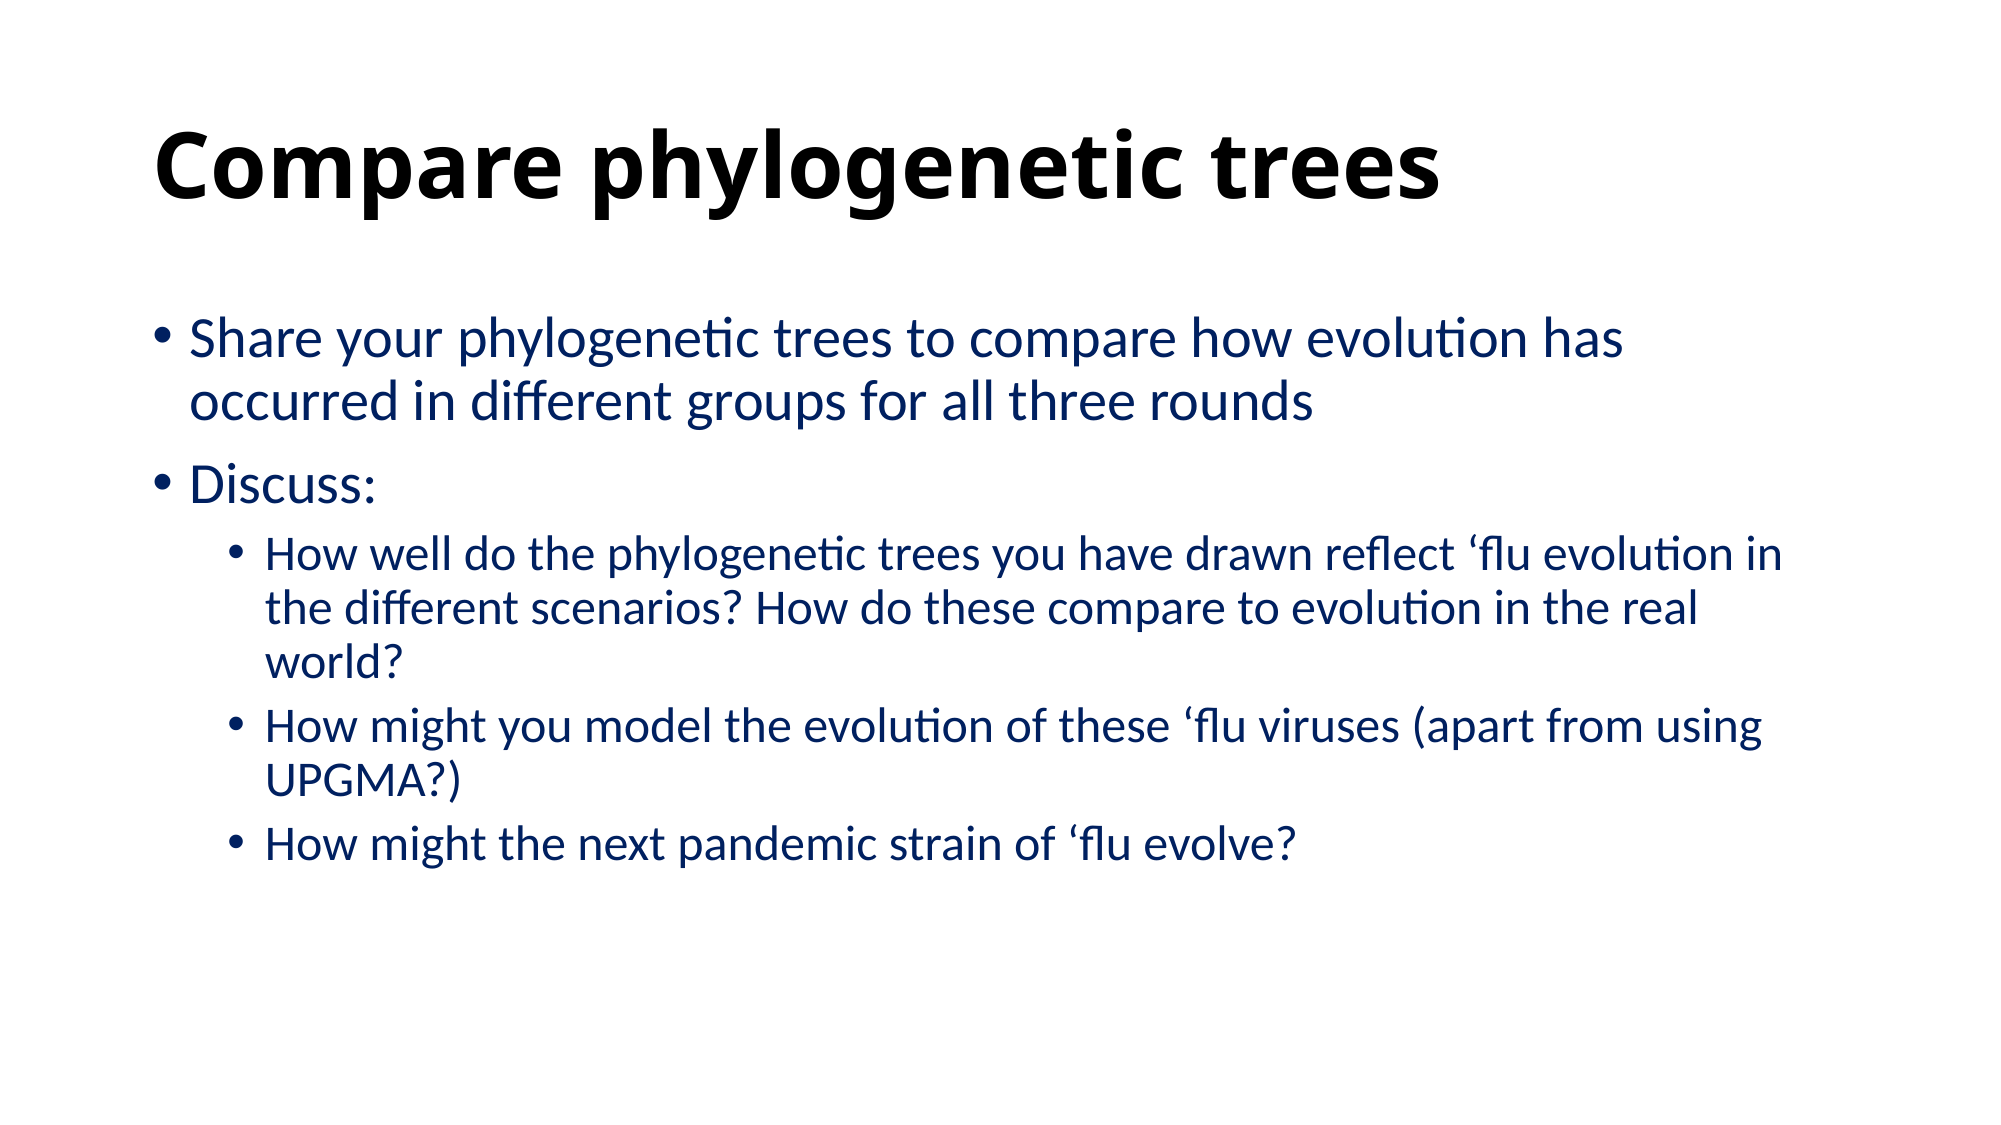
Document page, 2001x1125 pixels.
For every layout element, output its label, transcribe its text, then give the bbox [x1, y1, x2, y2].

list Share your phylogenetic trees to compare how evolution has occurred in different groups for all three rounds Discuss: How well do the phylogenetic trees you have drawn reflect ‘flu evolution in the different scenarios? How do these compare to evolution in the real world? How might you model the evolution of these ‘flu viruses (apart from using UPGMA?) How might the next pandemic strain of ‘flu evolve? [137, 299, 1863, 1014]
title Compare phylogenetic trees [137, 59, 1863, 278]
